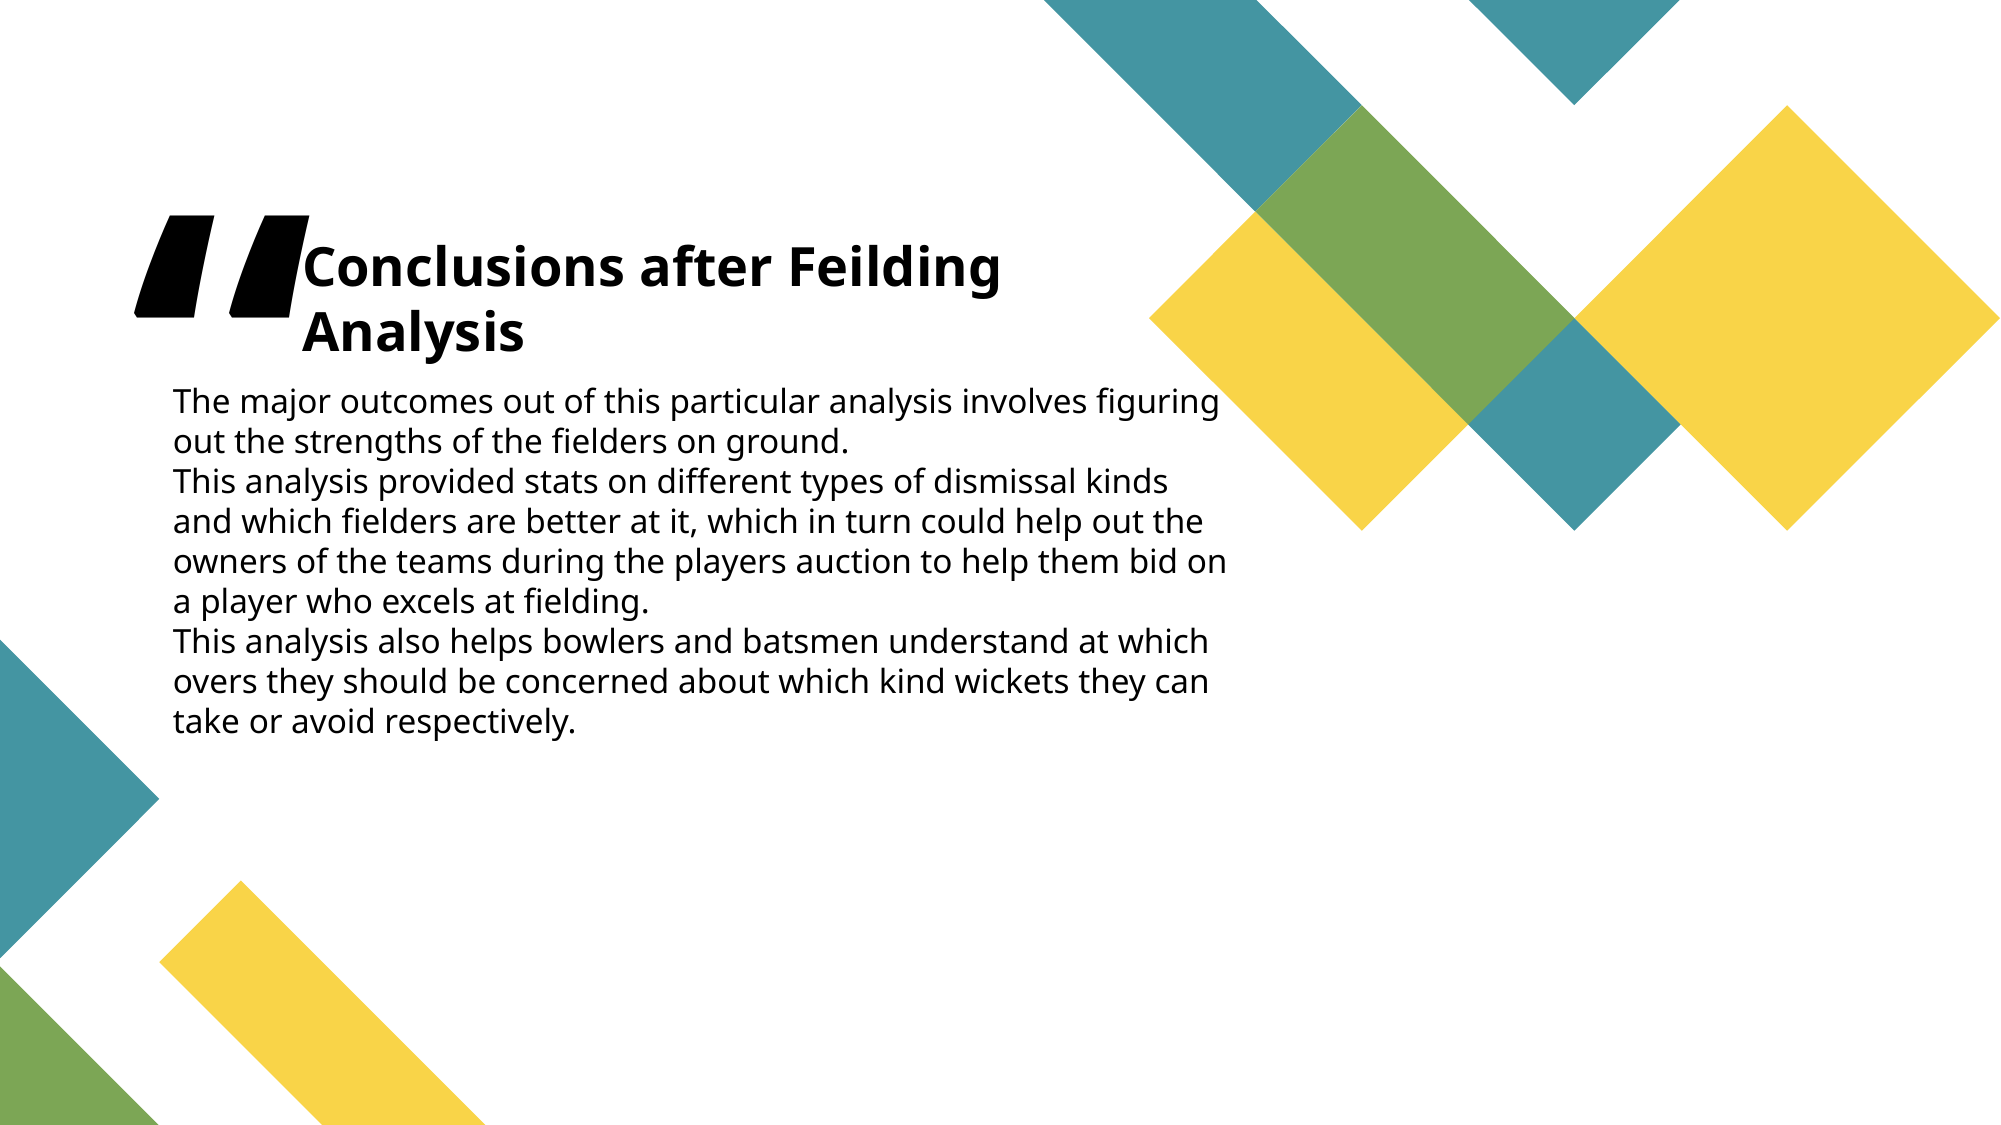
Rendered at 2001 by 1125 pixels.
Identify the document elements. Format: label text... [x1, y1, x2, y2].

text_box The major outcomes out of this particular analysis involves figuring out the strengths of the fielders on ground. This analysis provided stats on different types of dismissal kinds and which fielders are better at it, which in turn could help out the owners of the teams during the players auction to help them bid on a player who excels at fielding. This analysis also helps bowlers and batsmen understand at which overs they should be concerned about which kind wickets they can take or avoid respectively. [158, 373, 1249, 748]
text_box Conclusions after Feilding Analysis [287, 224, 1155, 370]
